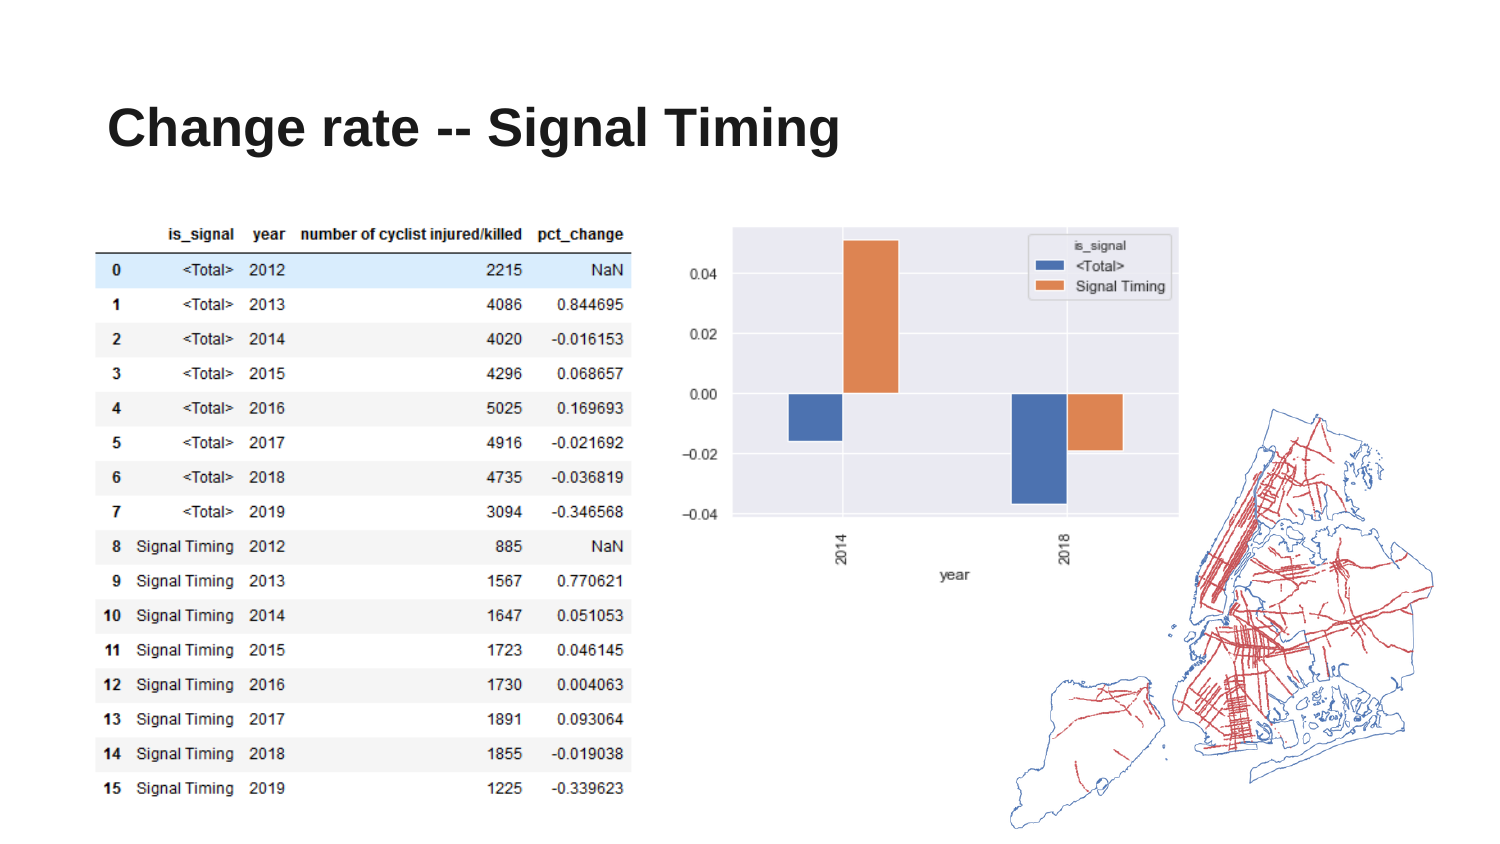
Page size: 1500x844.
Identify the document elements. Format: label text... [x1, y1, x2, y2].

picture [674, 217, 1442, 835]
picture [93, 217, 634, 808]
title Change rate -- Signal Timing [92, 76, 1354, 165]
